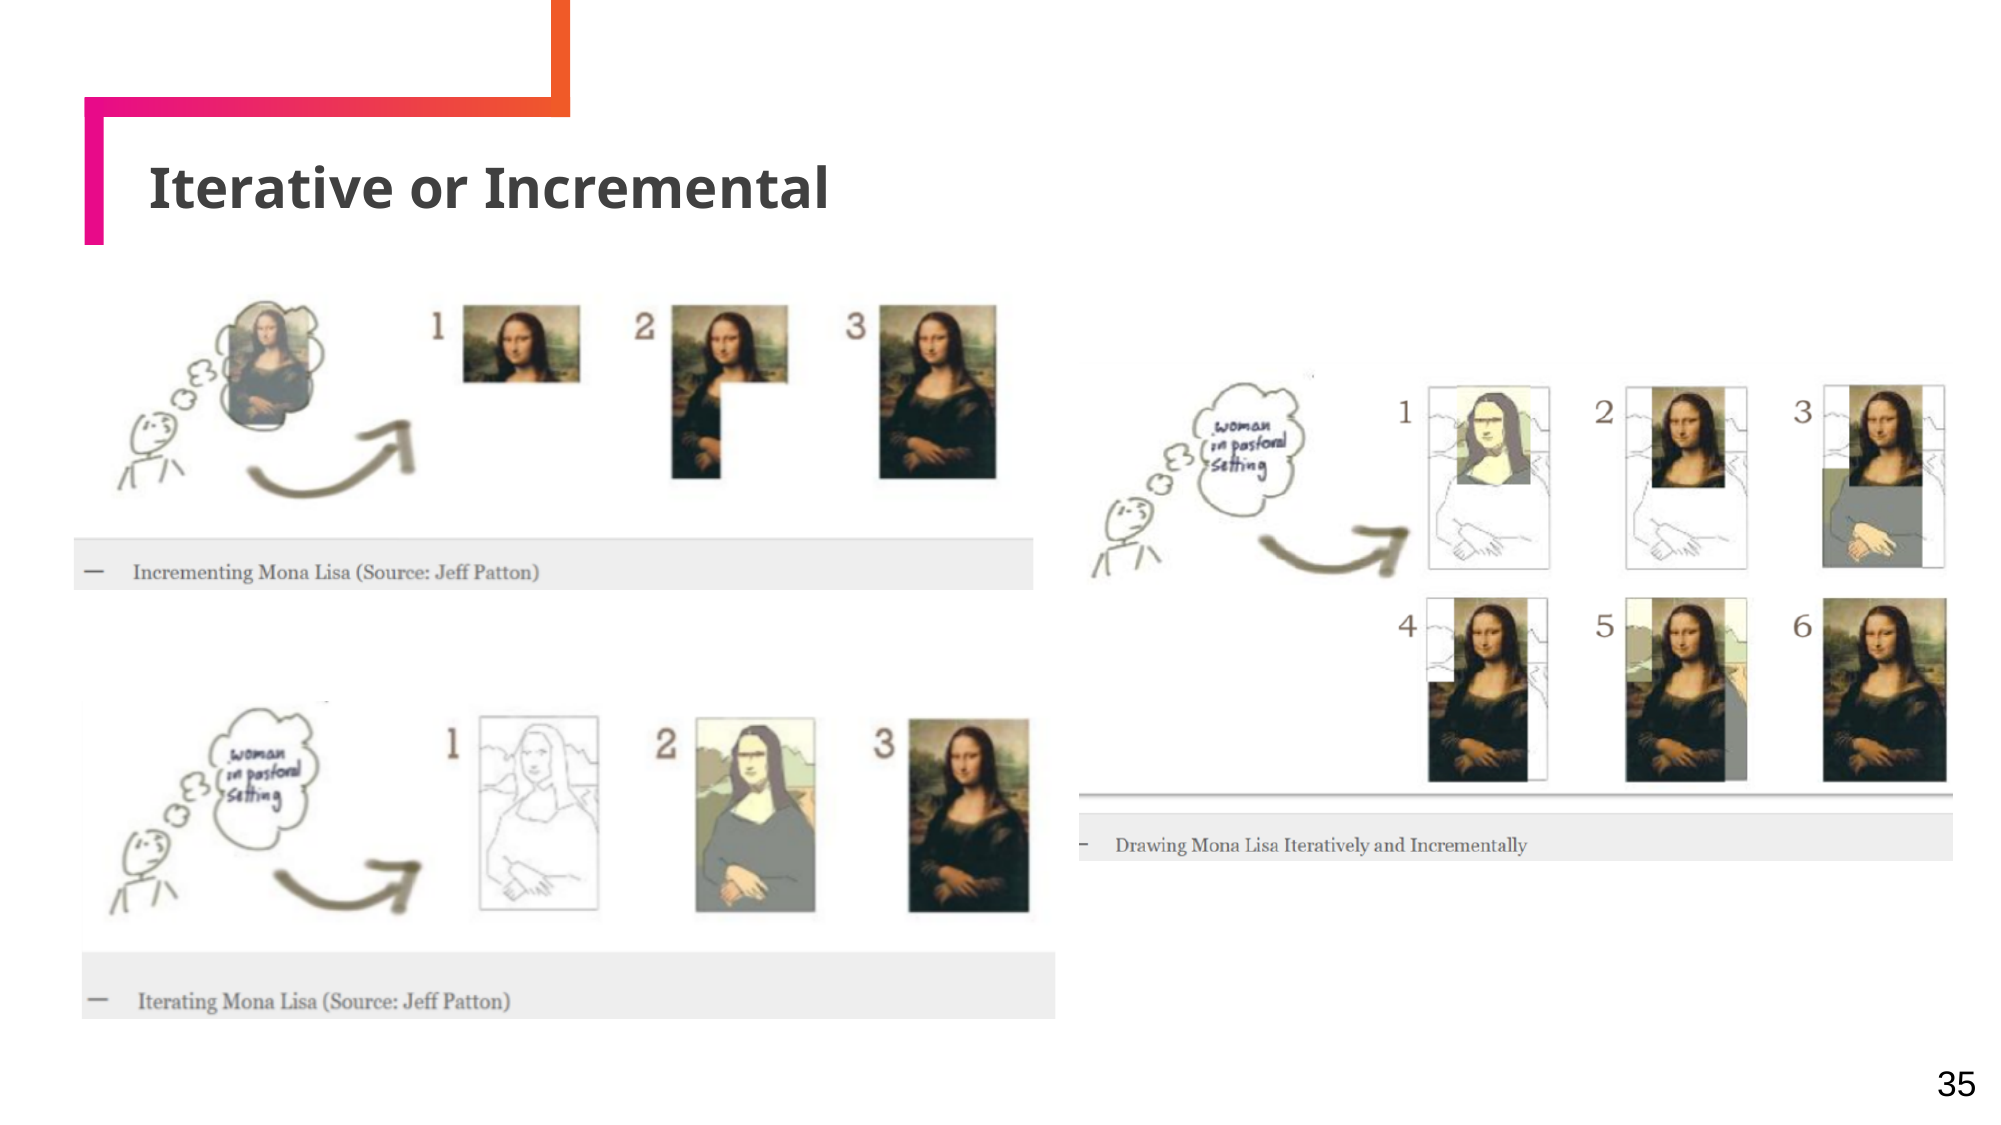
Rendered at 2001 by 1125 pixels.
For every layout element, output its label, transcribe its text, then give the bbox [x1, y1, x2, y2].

picture [73, 272, 1034, 590]
title Iterative or Incremental [134, 156, 1940, 225]
picture [1079, 353, 1953, 862]
picture [81, 700, 1056, 1019]
slide_number ‹#› [1871, 1038, 1992, 1125]
